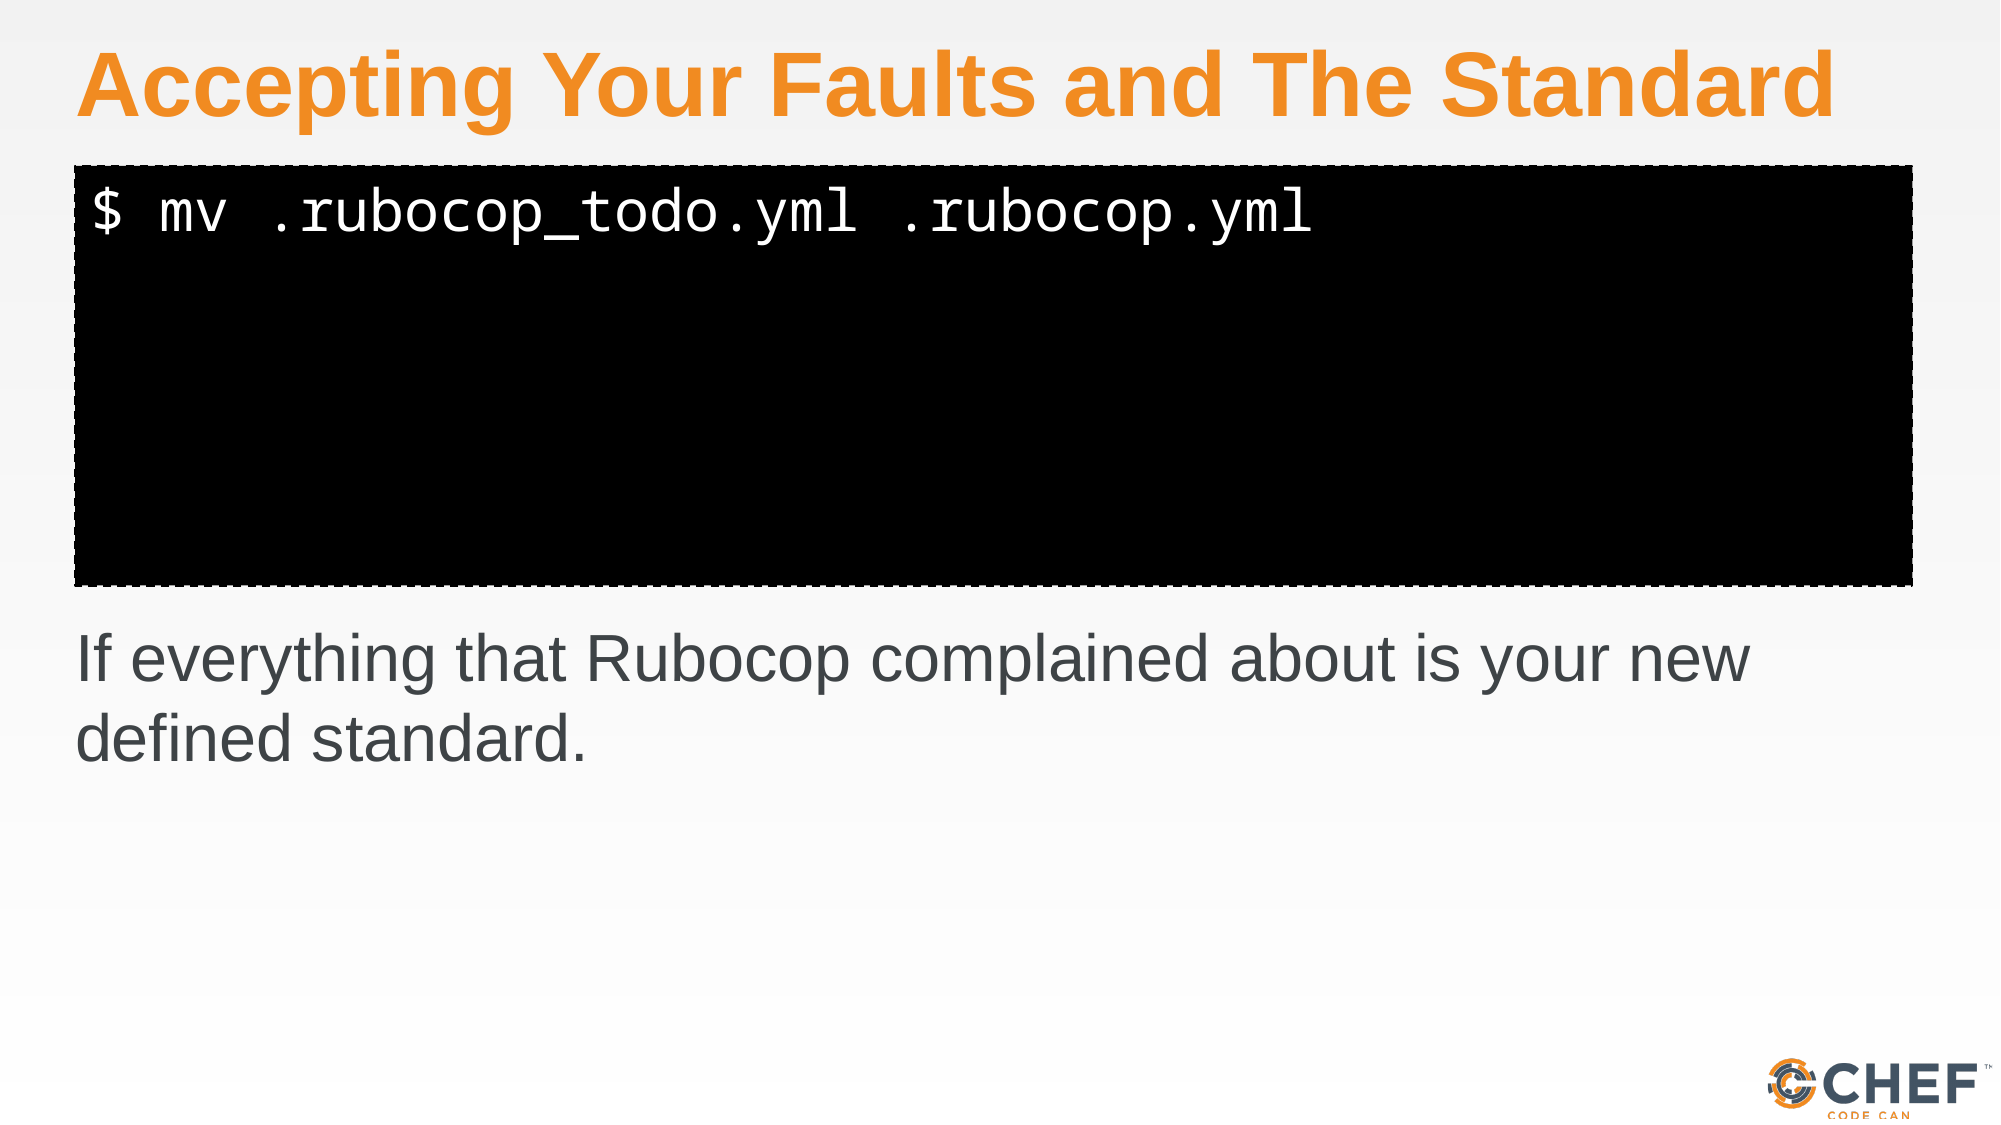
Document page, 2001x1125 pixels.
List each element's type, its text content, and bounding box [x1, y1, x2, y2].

title Accepting Your Faults and The Standard [75, 37, 1913, 140]
list $ mv .rubocop_todo.yml .rubocop.yml [74, 165, 1913, 587]
list If everything that Rubocop complained about is your new defined standard. [75, 615, 1913, 1035]
